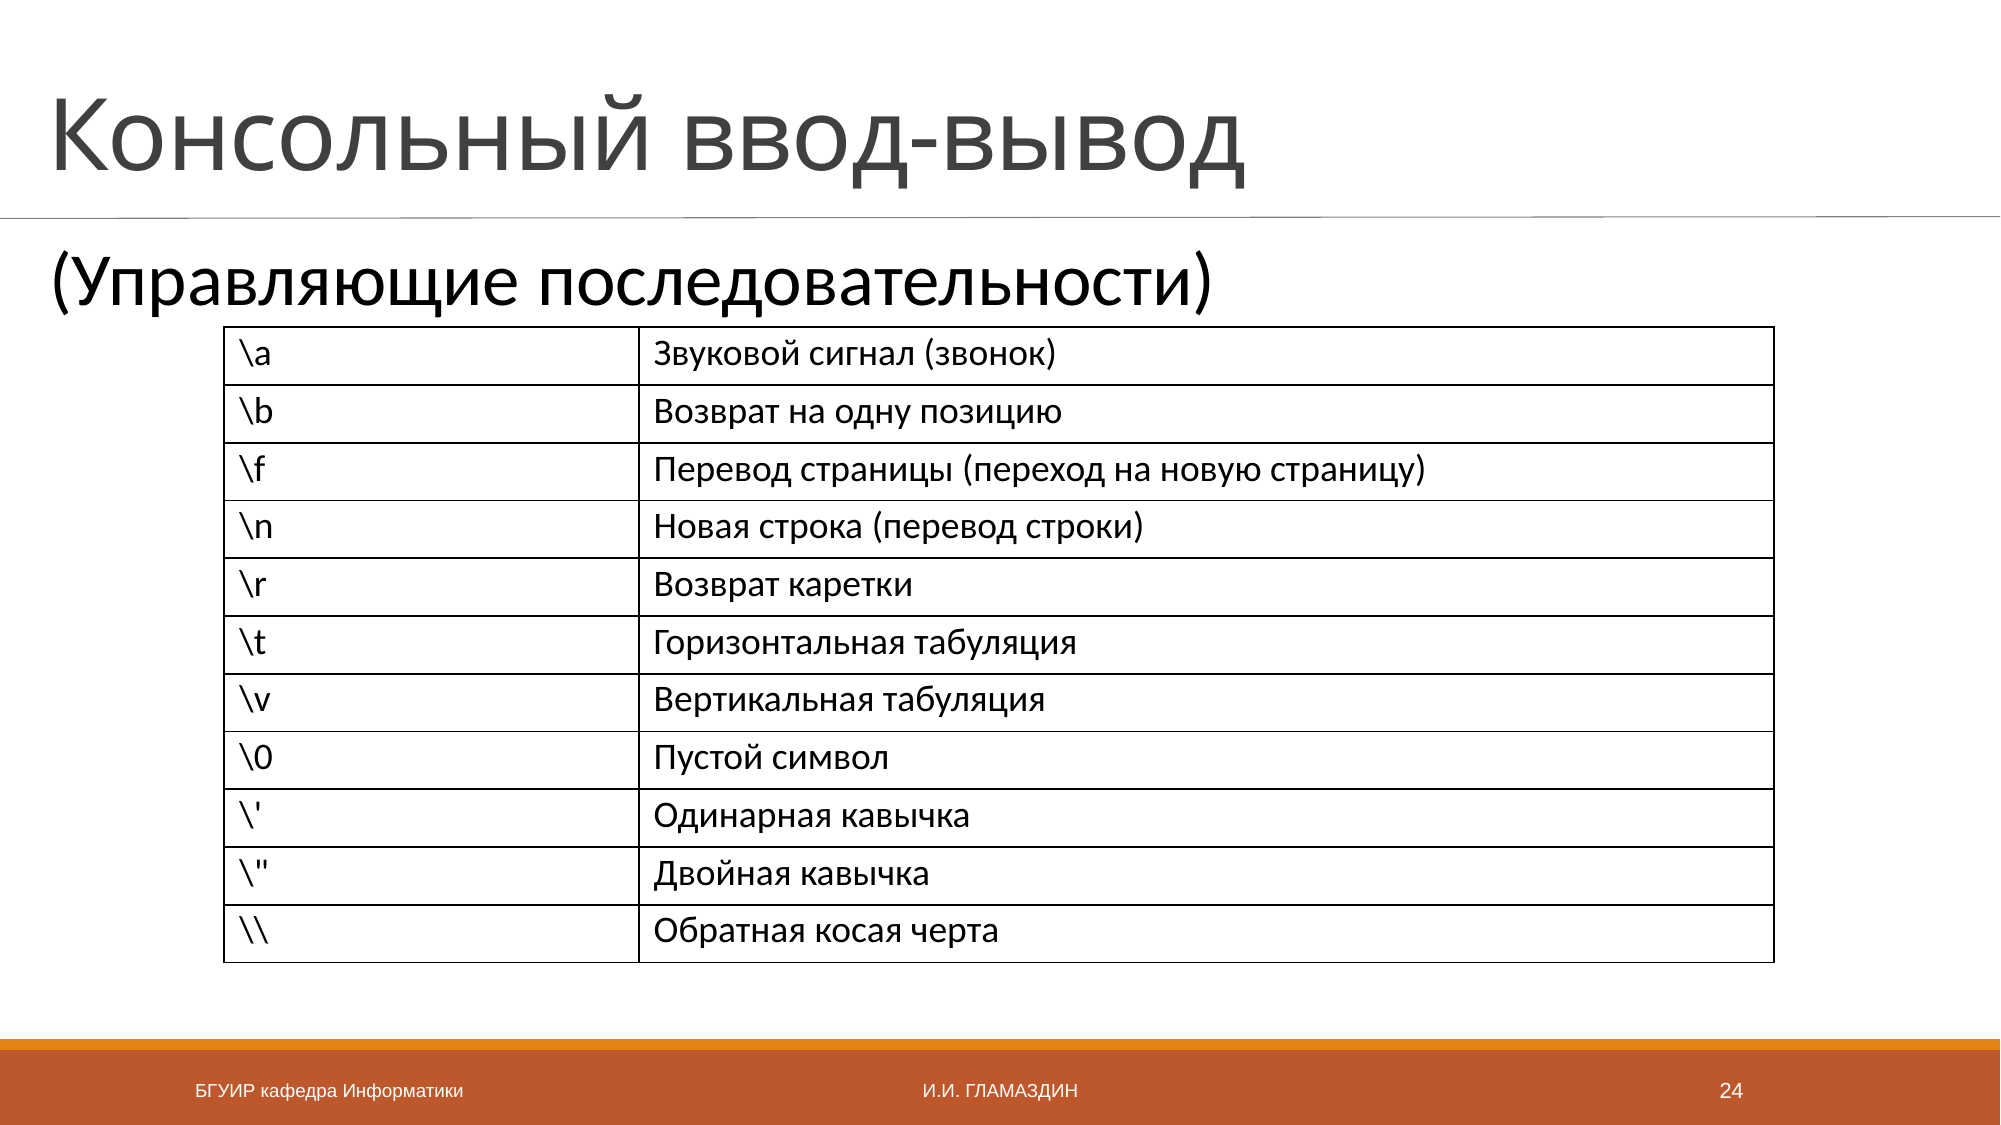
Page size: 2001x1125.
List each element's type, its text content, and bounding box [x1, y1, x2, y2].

table_header \a [225, 328, 638, 384]
table_cell Возврат каретки [640, 559, 1773, 615]
slide_number БГУИР кафедра Информатики [180, 1059, 586, 1120]
table_cell Горизонтальная табуляция [640, 617, 1773, 673]
table_cell Двойная кавычка [640, 848, 1773, 904]
table_cell \b [225, 386, 638, 442]
table_cell Возврат на одну позицию [640, 386, 1773, 442]
table_cell Новая строка (перевод строки) [640, 501, 1773, 557]
table_cell Вертикальная табуляция [640, 675, 1773, 731]
table_cell \" [225, 848, 638, 904]
table_cell \' [225, 790, 638, 846]
title Консольный ввод-вывод [32, 47, 1967, 198]
table_cell Перевод страницы (переход на новую страницу) [640, 444, 1773, 500]
list (Управляющие последовательности) [32, 233, 1967, 1025]
table_cell \v [225, 675, 638, 731]
table_cell \n [225, 501, 638, 557]
table_cell Обратная косая черта [640, 906, 1773, 962]
table_cell \0 [225, 732, 638, 788]
table_cell Одинарная кавычка [640, 790, 1773, 846]
slide_number 24 [1624, 1059, 1840, 1120]
table_cell \f [225, 444, 638, 500]
footer И.И. Гламаздин [604, 1059, 1396, 1120]
table_cell \t [225, 617, 638, 673]
table_cell Пустой символ [640, 732, 1773, 788]
table_cell \\ [225, 906, 638, 962]
table_cell \r [225, 559, 638, 615]
table_header Звуковой сигнал (звонок) [640, 328, 1773, 384]
